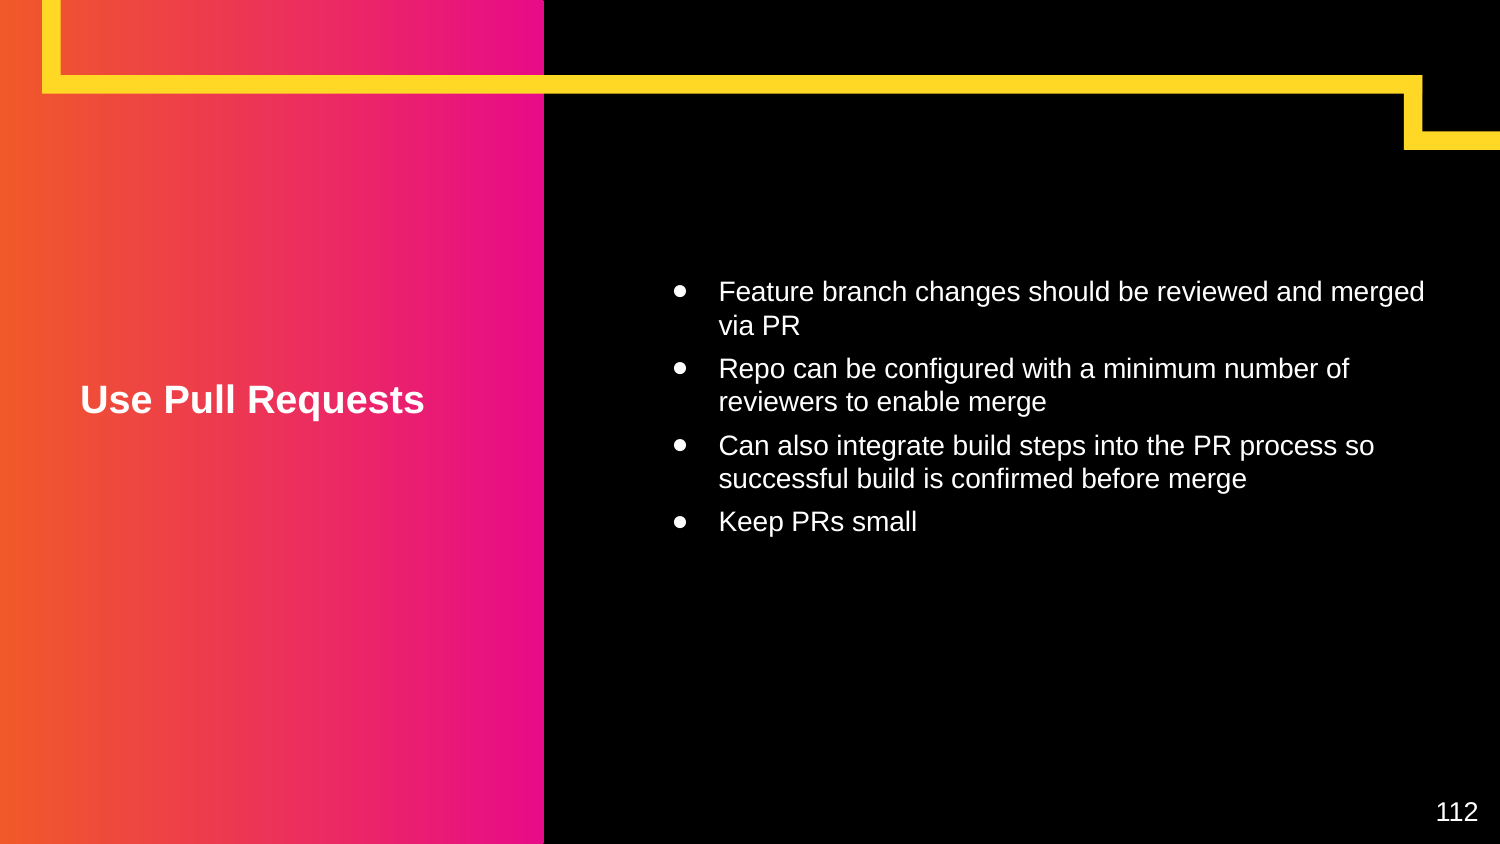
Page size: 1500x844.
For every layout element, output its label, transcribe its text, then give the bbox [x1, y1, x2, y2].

text_box Feature branch changes should be reviewed and merged via PR Repo can be configured with a minimum number of reviewers to enable merge Can also integrate build steps into the PR process so successful build is confirmed before merge Keep PRs small [643, 265, 1460, 545]
title Use Pull Requests [42, 343, 433, 430]
slide_number 112 [1403, 779, 1494, 844]
